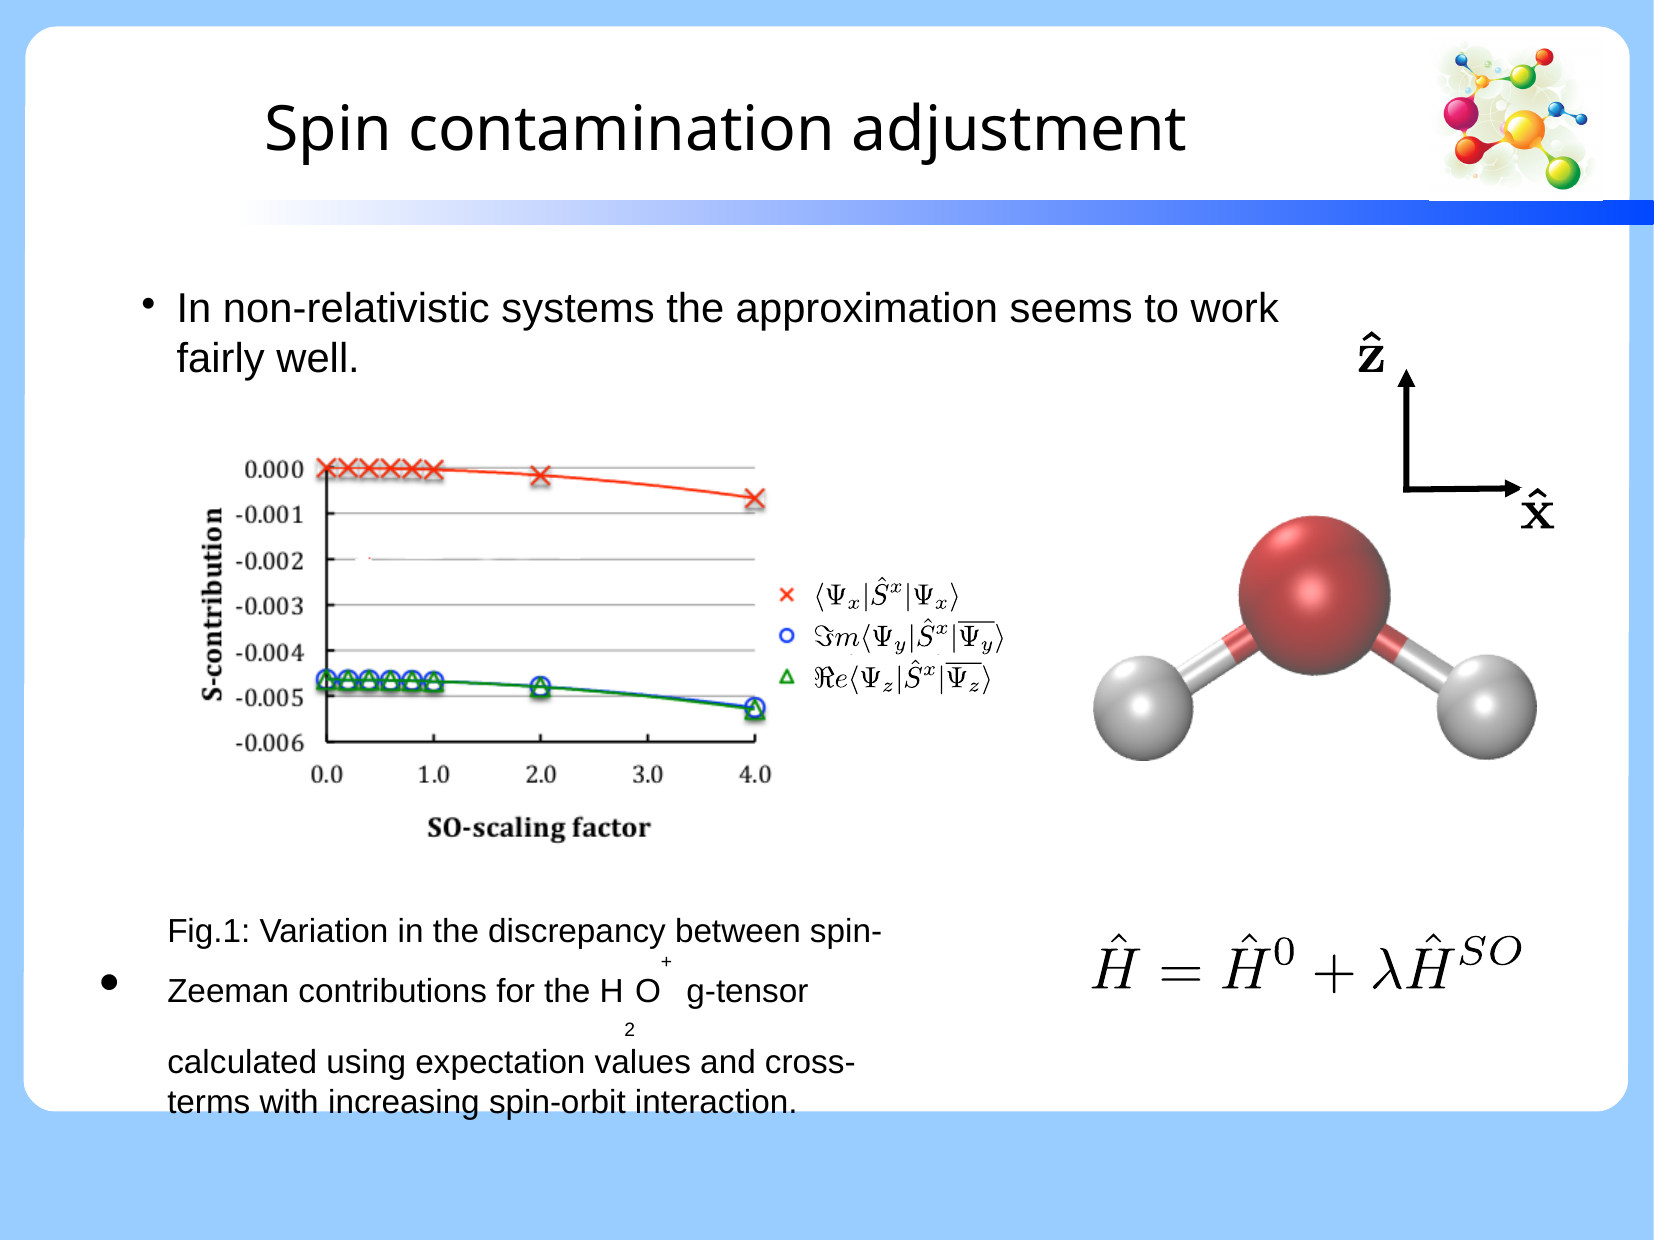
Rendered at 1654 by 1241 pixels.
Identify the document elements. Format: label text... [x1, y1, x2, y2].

text_box [835, 674, 848, 688]
text_box [936, 624, 948, 635]
text_box Spin contamination adjustment [82, 49, 1370, 201]
text_box [894, 641, 906, 655]
text_box [848, 599, 860, 609]
text_box [950, 582, 958, 612]
text_box [947, 667, 967, 688]
text_box In non-relativistic systems the approximation seems to work fairly well. [126, 273, 1357, 382]
text_box [913, 584, 934, 605]
text_box [871, 583, 889, 606]
table_cell 9.41 [790, 201, 794, 224]
text_box [1091, 948, 1141, 989]
text_box [878, 576, 887, 582]
text_box [872, 625, 893, 646]
text_box [923, 666, 935, 676]
text_box [1111, 933, 1127, 943]
text_box [969, 682, 979, 692]
text_box [1405, 948, 1456, 989]
text_box [813, 659, 993, 695]
text_box [814, 633, 834, 647]
text_box [917, 625, 935, 647]
text_box [816, 582, 824, 612]
text_box [814, 666, 835, 688]
picture [1428, 35, 1603, 201]
text_box [813, 618, 1006, 655]
text_box [1358, 345, 1384, 372]
text_box [1088, 933, 1525, 994]
text_box [860, 667, 881, 688]
text_box [1274, 937, 1294, 966]
text_box [1400, 368, 1413, 489]
text_box [935, 599, 947, 609]
text_box [1490, 935, 1522, 966]
text_box [1362, 331, 1381, 341]
text_box [890, 583, 902, 593]
text_box [1425, 933, 1442, 943]
text_box [1314, 954, 1354, 994]
text_box [1459, 935, 1486, 966]
picture [169, 435, 796, 855]
text_box [981, 641, 993, 655]
text_box [813, 576, 961, 612]
text_box [1528, 487, 1547, 498]
text_box [82, 236, 1571, 1028]
picture [1092, 514, 1537, 761]
text_box [1519, 487, 1556, 529]
text_box [959, 625, 980, 646]
text_box [814, 625, 834, 637]
text_box [835, 632, 860, 647]
text_box [956, 201, 961, 224]
text_box [1403, 482, 1521, 495]
text_box [904, 666, 923, 688]
text_box Fig.1: Variation in the discrepancy between spin-Zeeman contributions for the H2O+ g-tensor calculated using expectation values and cross-terms with increasing spin-orbit interaction. [152, 902, 933, 1078]
text_box [1372, 947, 1402, 990]
text_box [1521, 502, 1555, 529]
text_box [1357, 331, 1389, 372]
table_cell 8.0 [873, 201, 877, 224]
text_box [883, 682, 893, 692]
text_box [826, 584, 846, 605]
text_box [1241, 933, 1258, 943]
text_box [1221, 948, 1271, 989]
